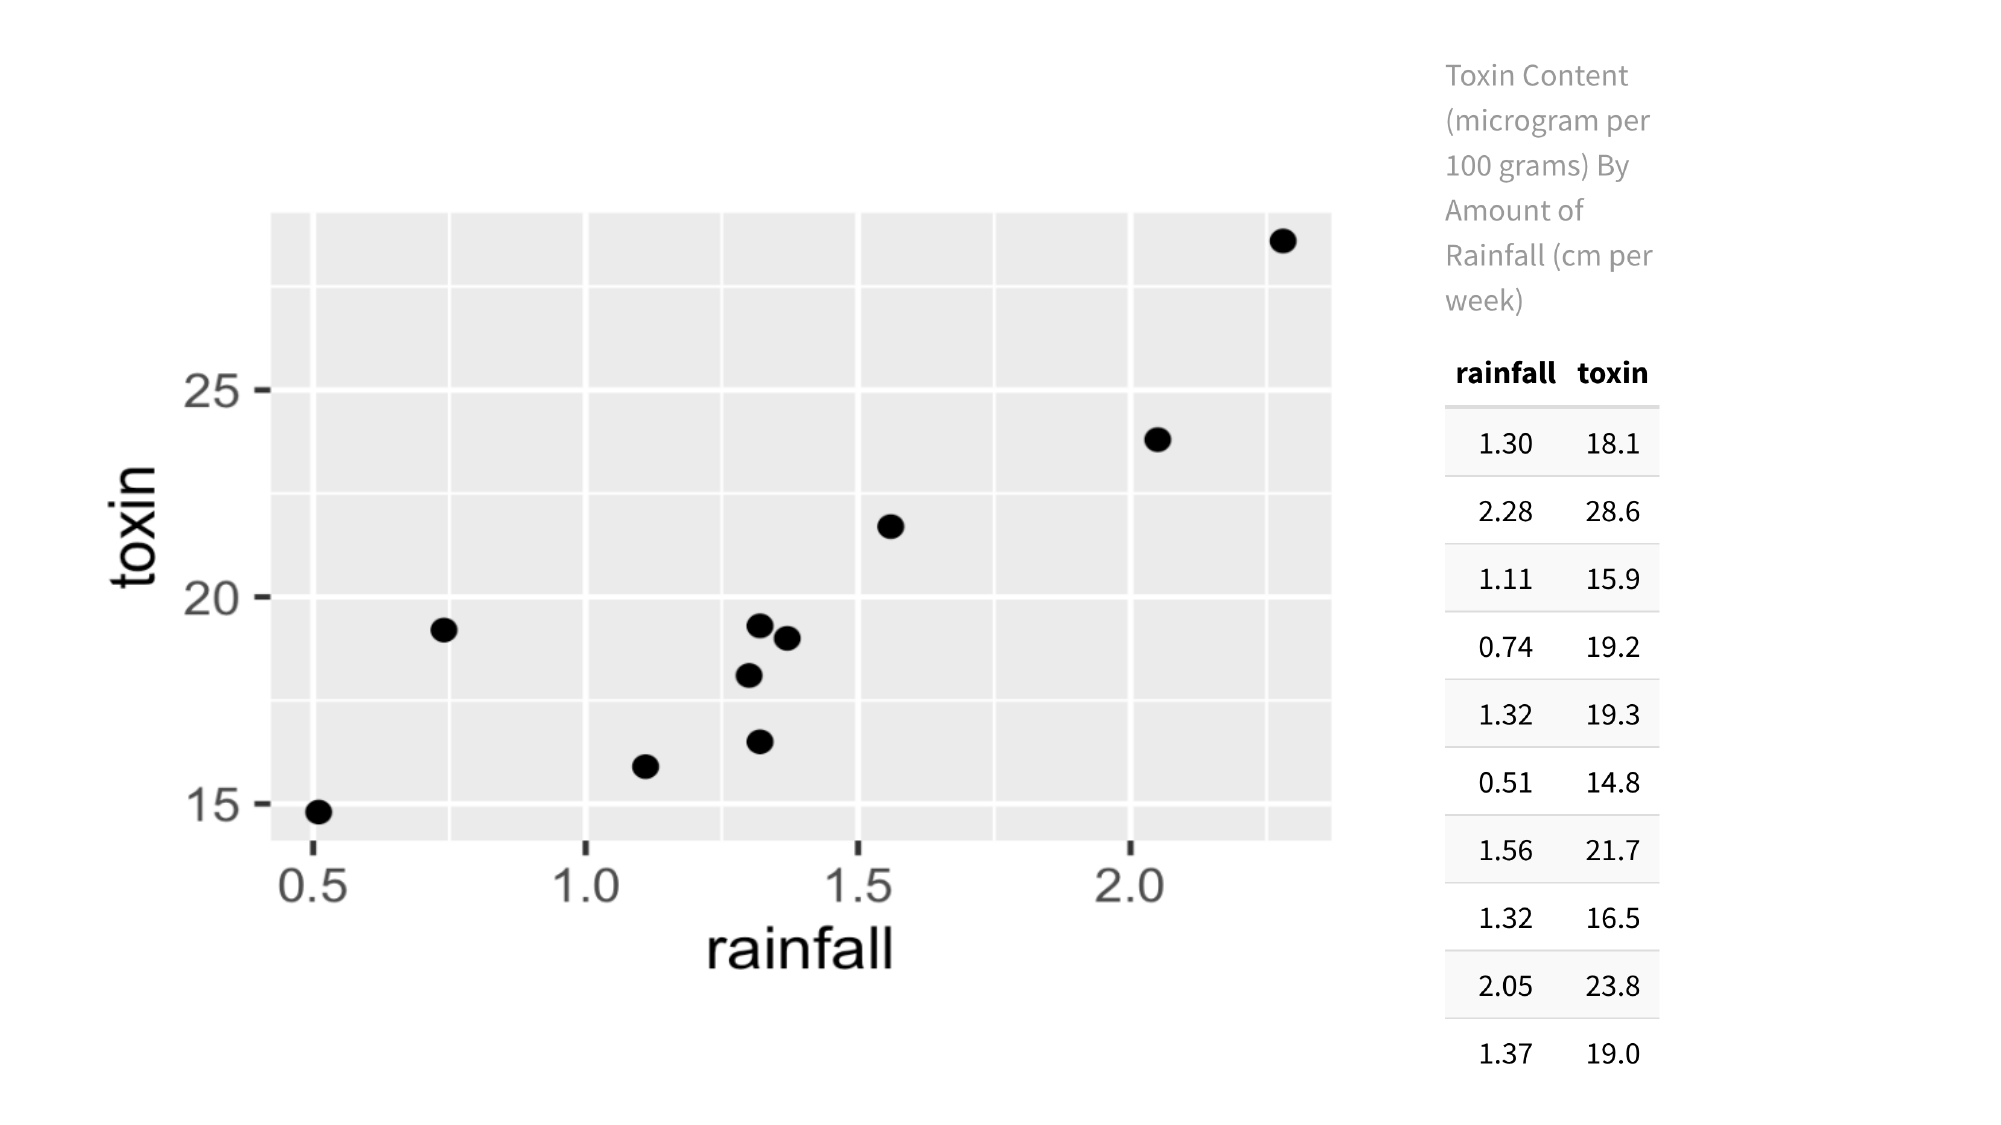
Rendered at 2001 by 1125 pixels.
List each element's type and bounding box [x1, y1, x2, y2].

picture [98, 198, 1347, 986]
picture [1433, 54, 1684, 1085]
